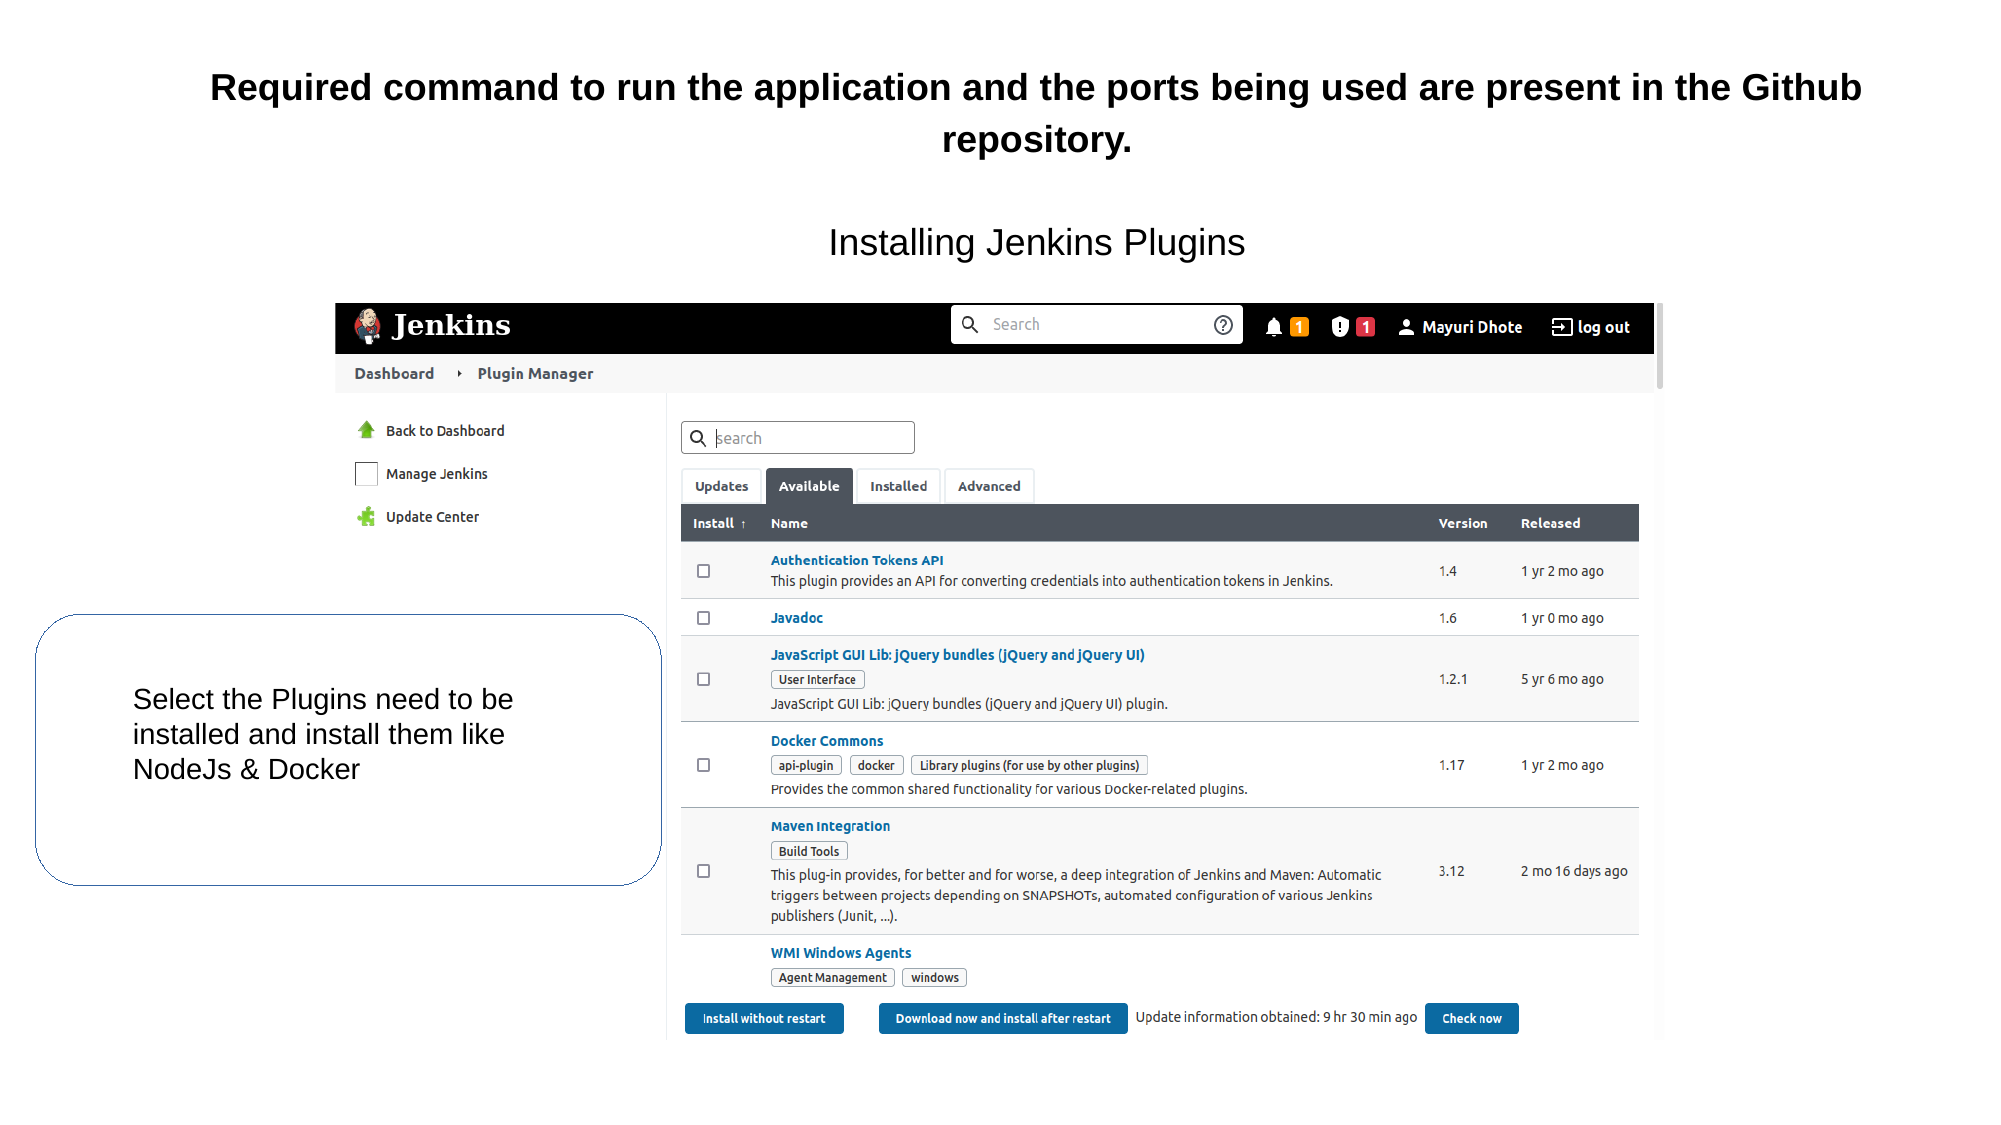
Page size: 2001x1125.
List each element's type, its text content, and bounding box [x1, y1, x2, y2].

text_box Select the Plugins need to be installed and install them like NodeJs & Docker [118, 673, 330, 827]
text_box [35, 614, 330, 886]
text_box Required command to run the application and the ports being used are present in the Github repository. Installing Jenkins Plugins [68, 63, 1932, 257]
picture [335, 303, 1665, 1040]
